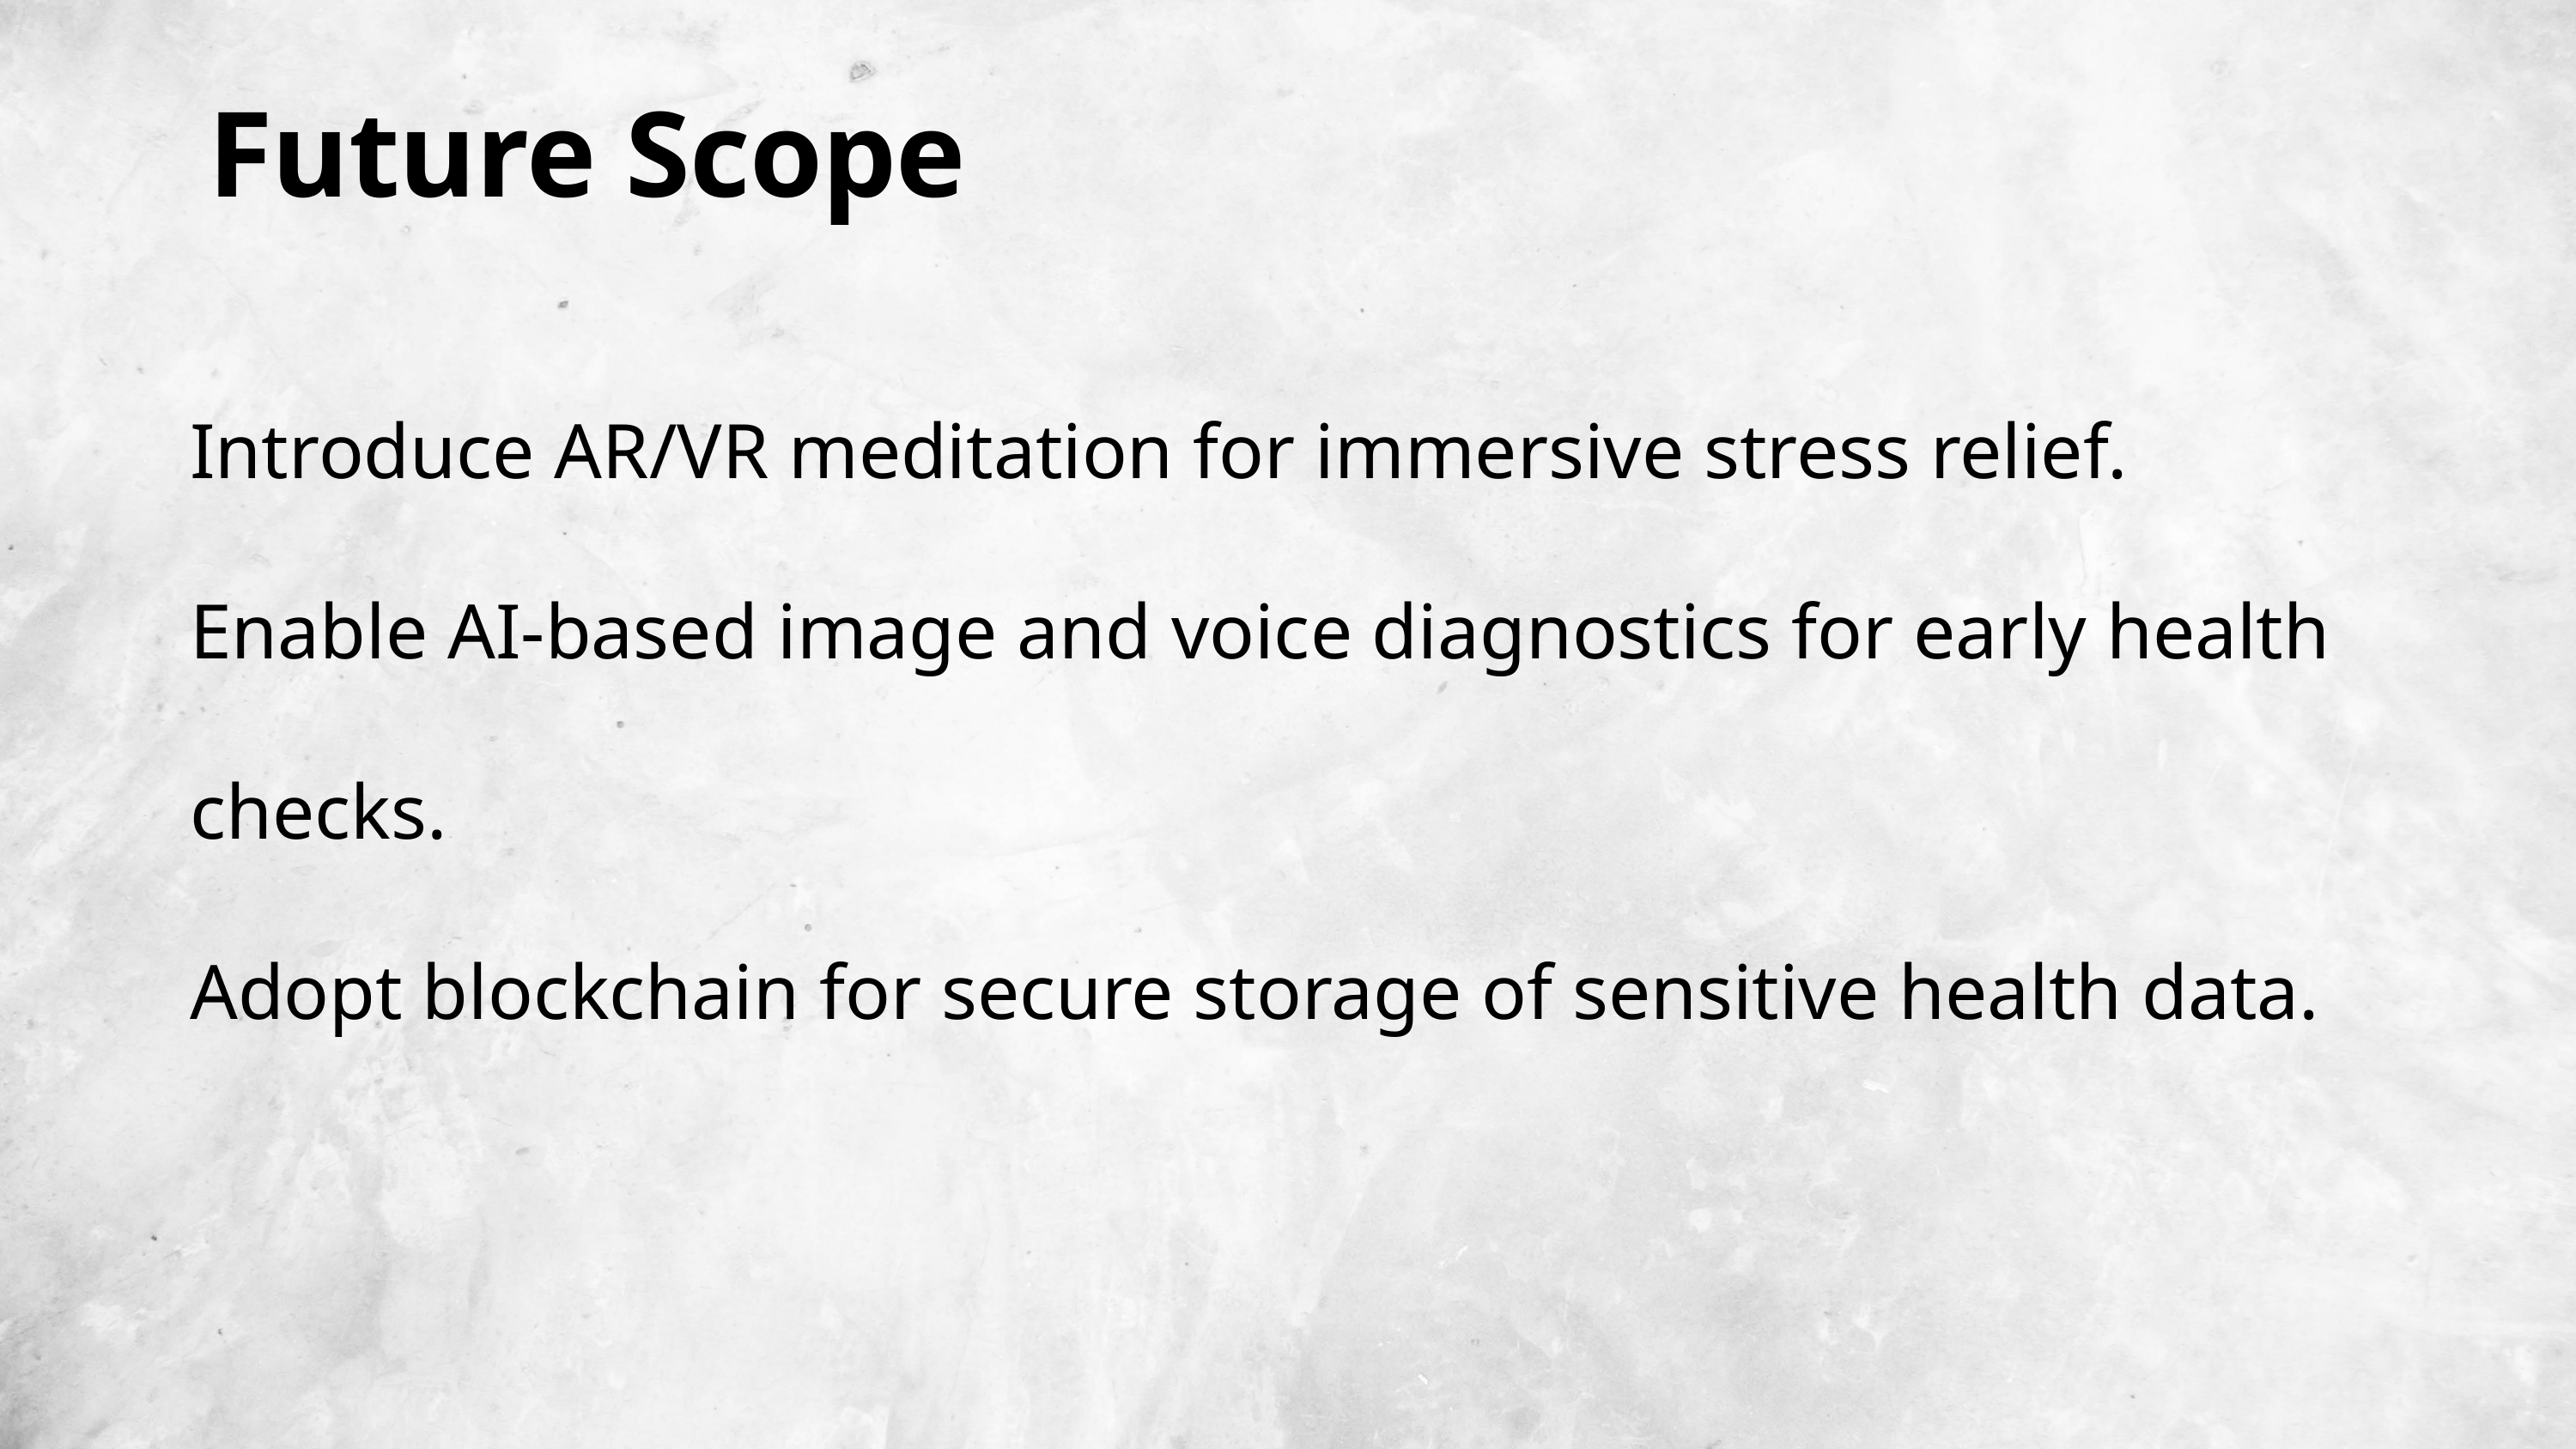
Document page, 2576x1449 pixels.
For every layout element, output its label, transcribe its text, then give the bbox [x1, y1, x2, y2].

text_box [0, 0, 2576, 1449]
text_box Introduce AR/VR meditation for immersive stress relief. Enable AI-based image and voice diagnostics for early health checks. Adopt blockchain for secure storage of sensitive health data. [190, 367, 2386, 1034]
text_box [177, 76, 2399, 358]
